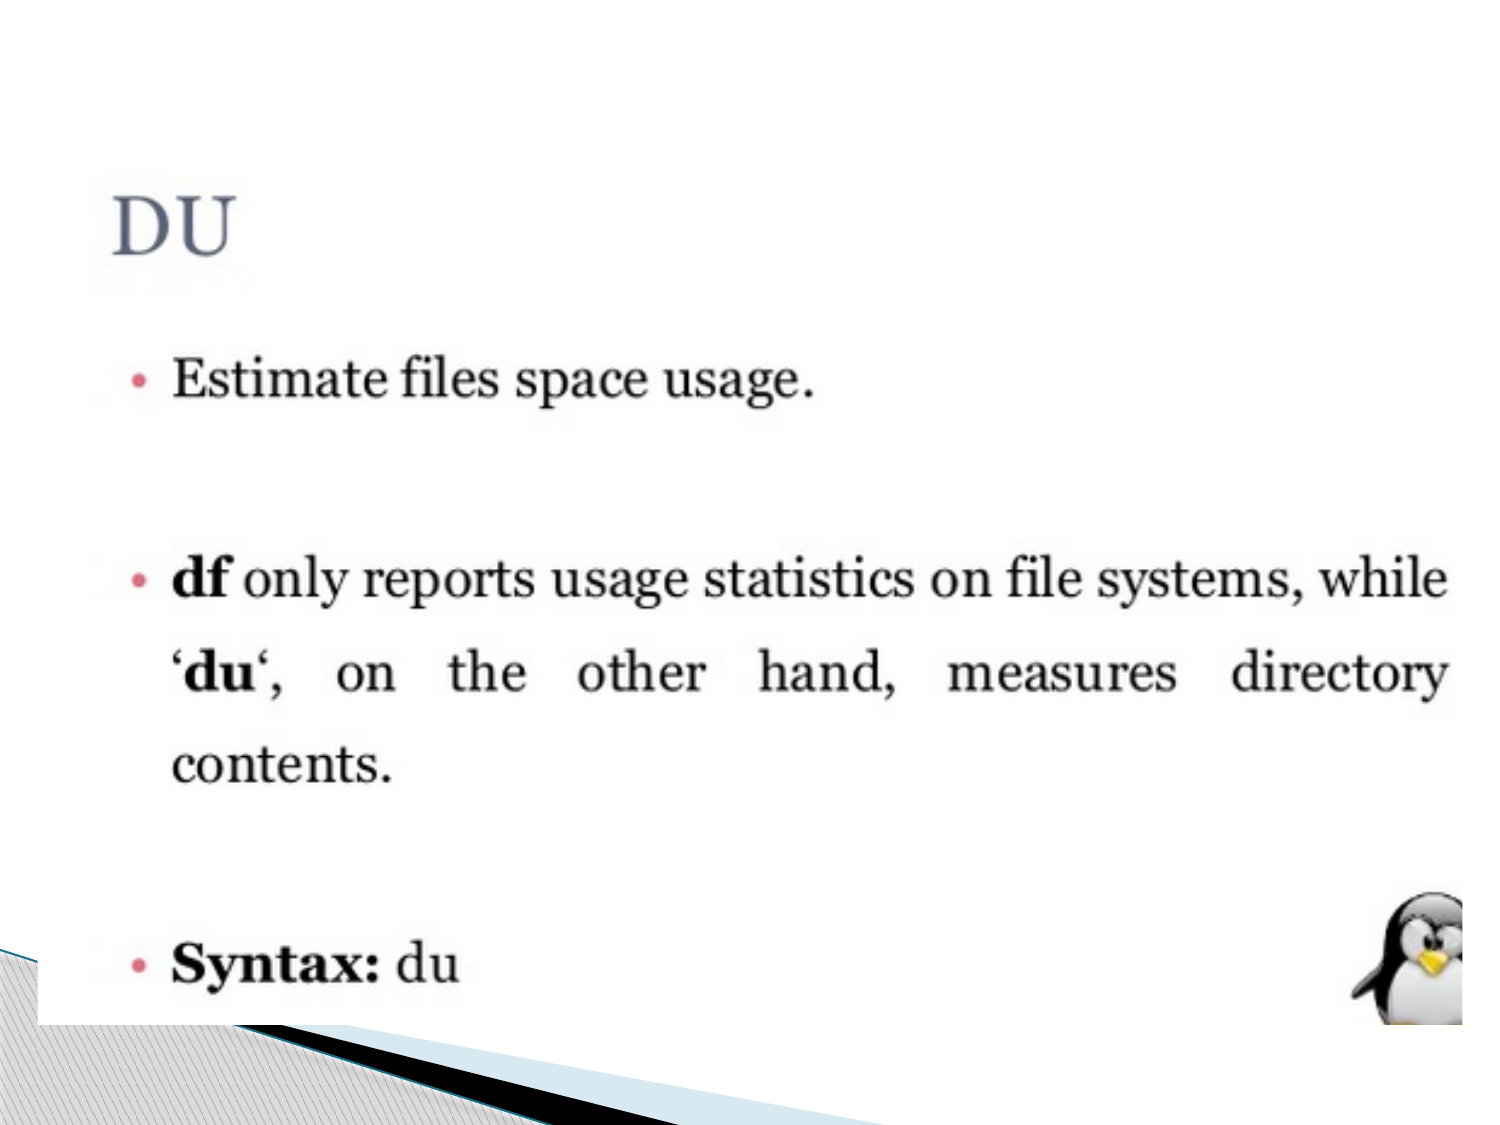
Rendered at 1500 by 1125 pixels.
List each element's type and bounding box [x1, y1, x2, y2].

list [37, 87, 1463, 1026]
